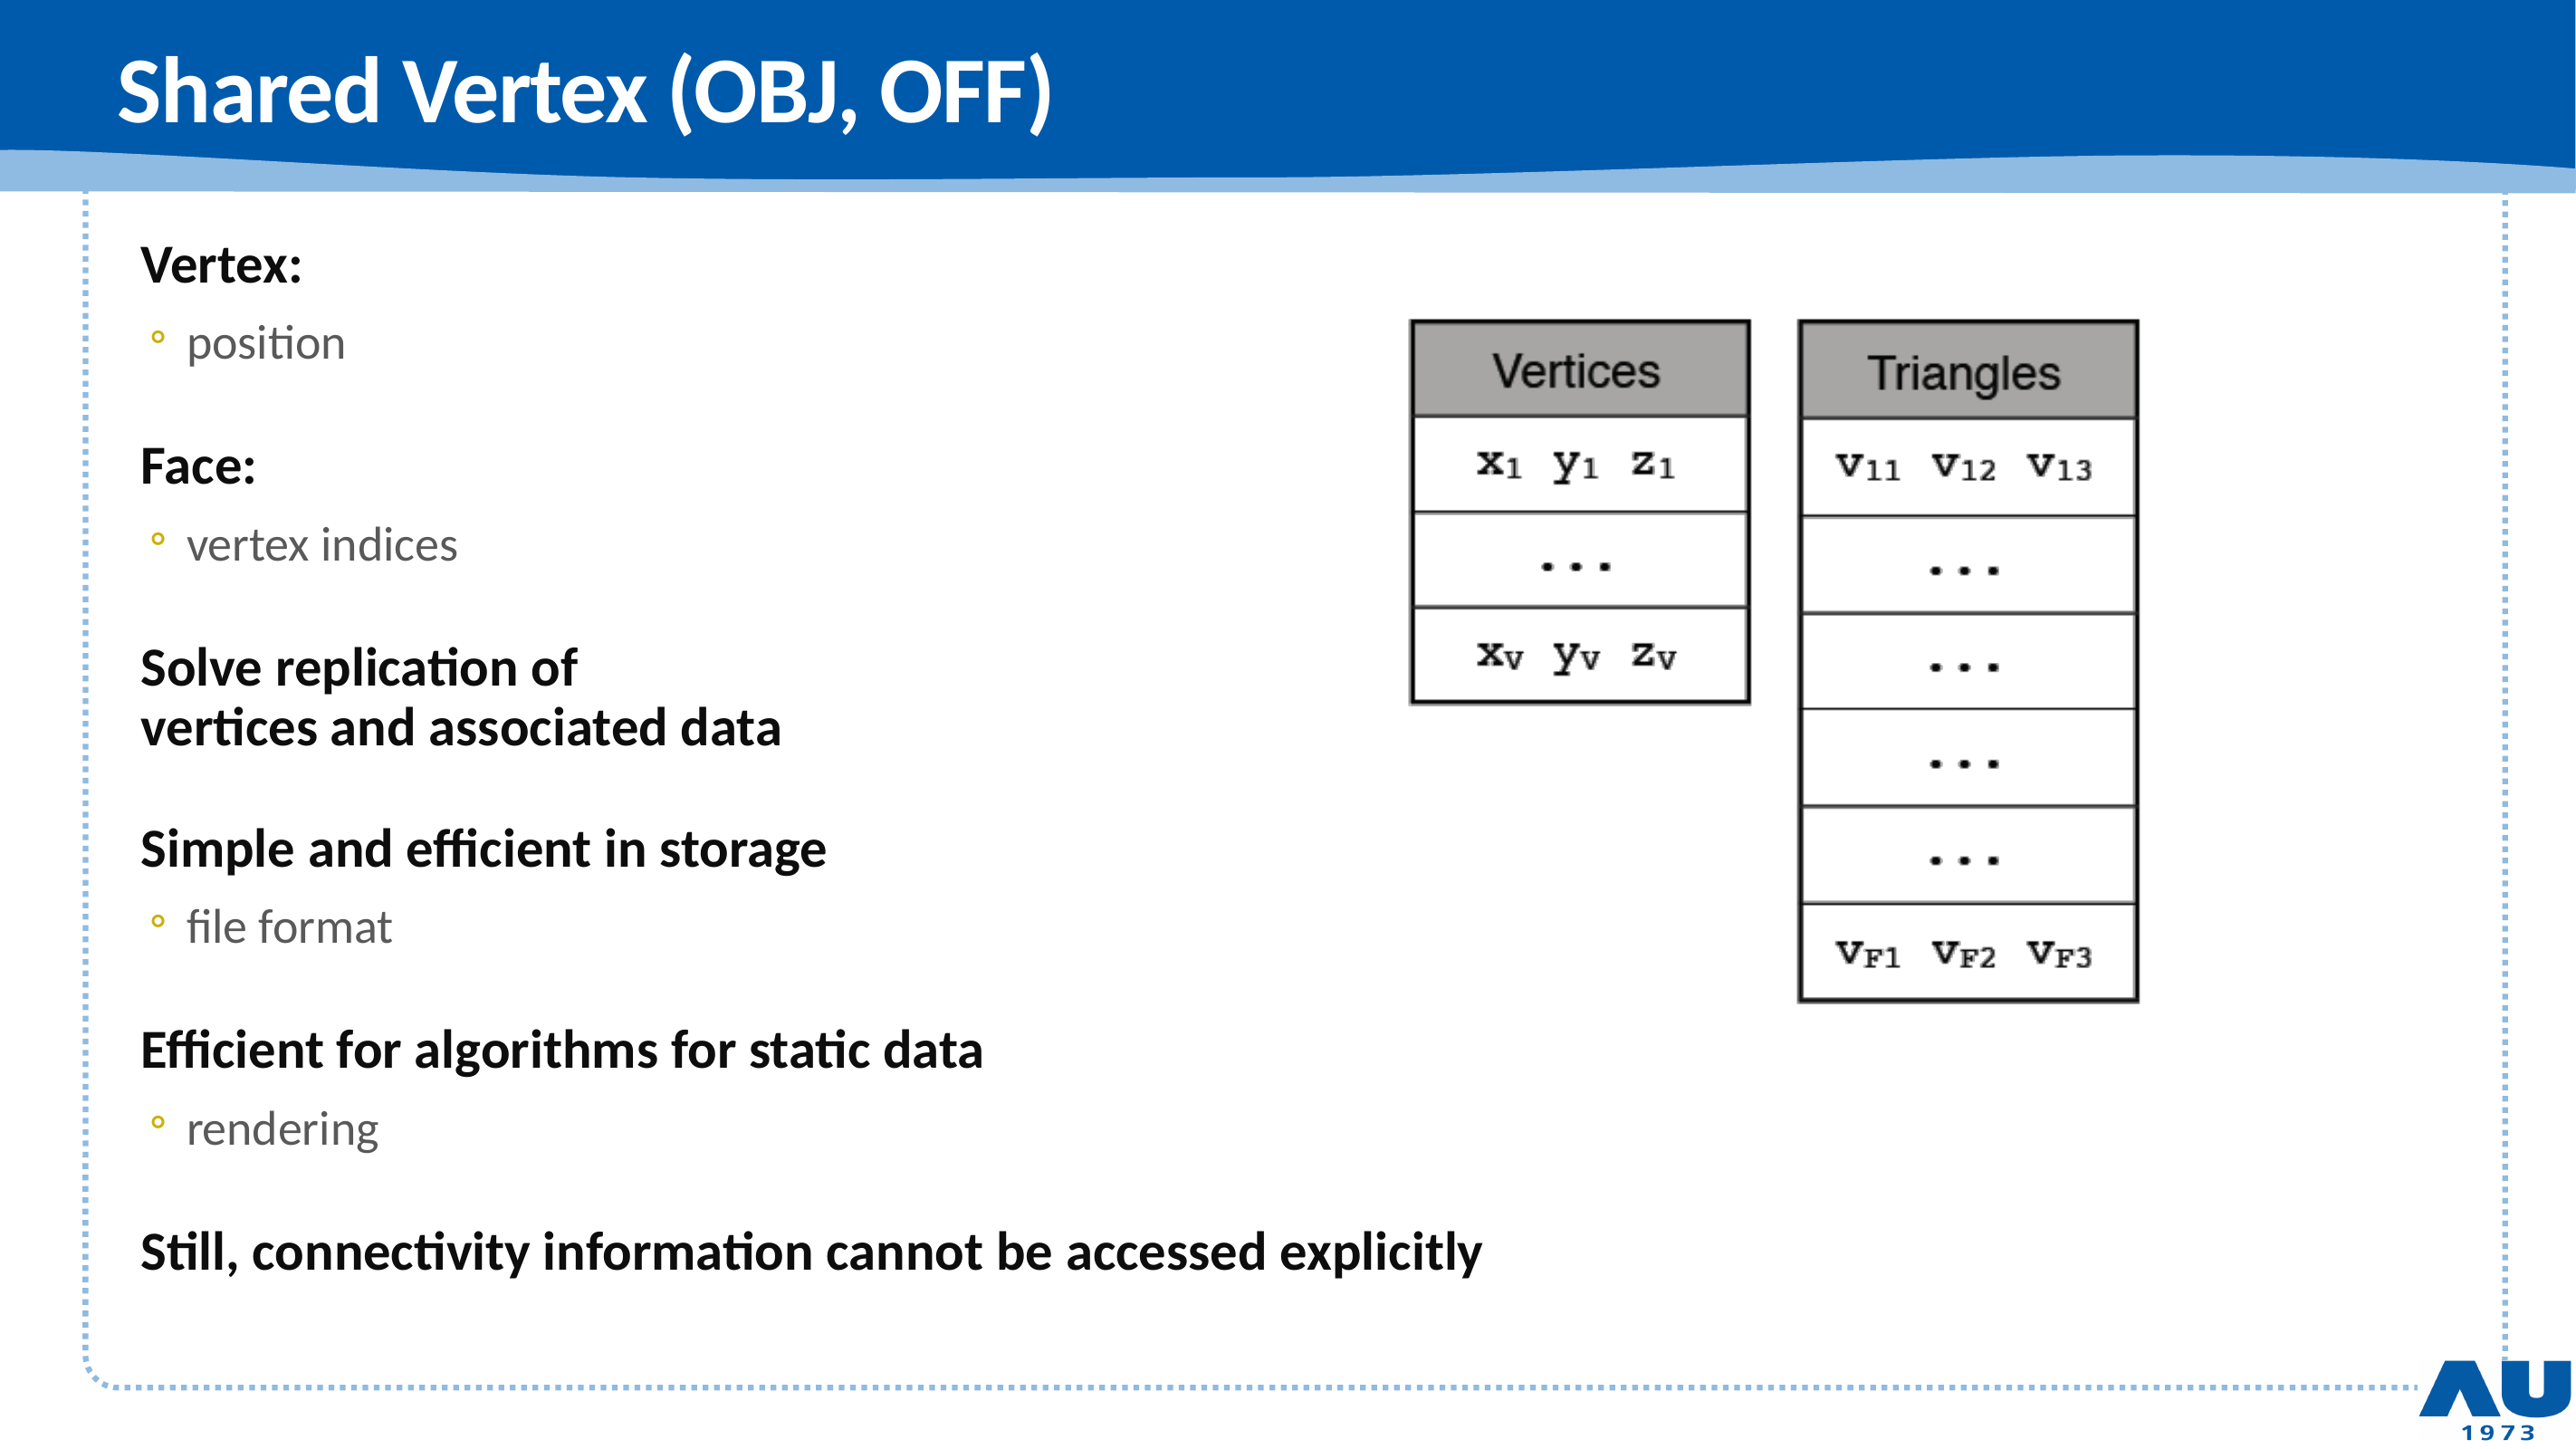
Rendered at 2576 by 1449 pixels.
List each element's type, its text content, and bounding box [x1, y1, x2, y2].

picture [1400, 273, 2209, 1044]
title Shared Vertex (OBJ, OFF) [103, 18, 2486, 169]
picture [2418, 1360, 2571, 1441]
list Vertex: position Face: vertex indices Solve replication of vertices and associated data Simple and efficient in storage file format Efficient for algorithms for static data rendering Still, connectivity information cannot be accessed explicitly [103, 228, 2486, 1388]
